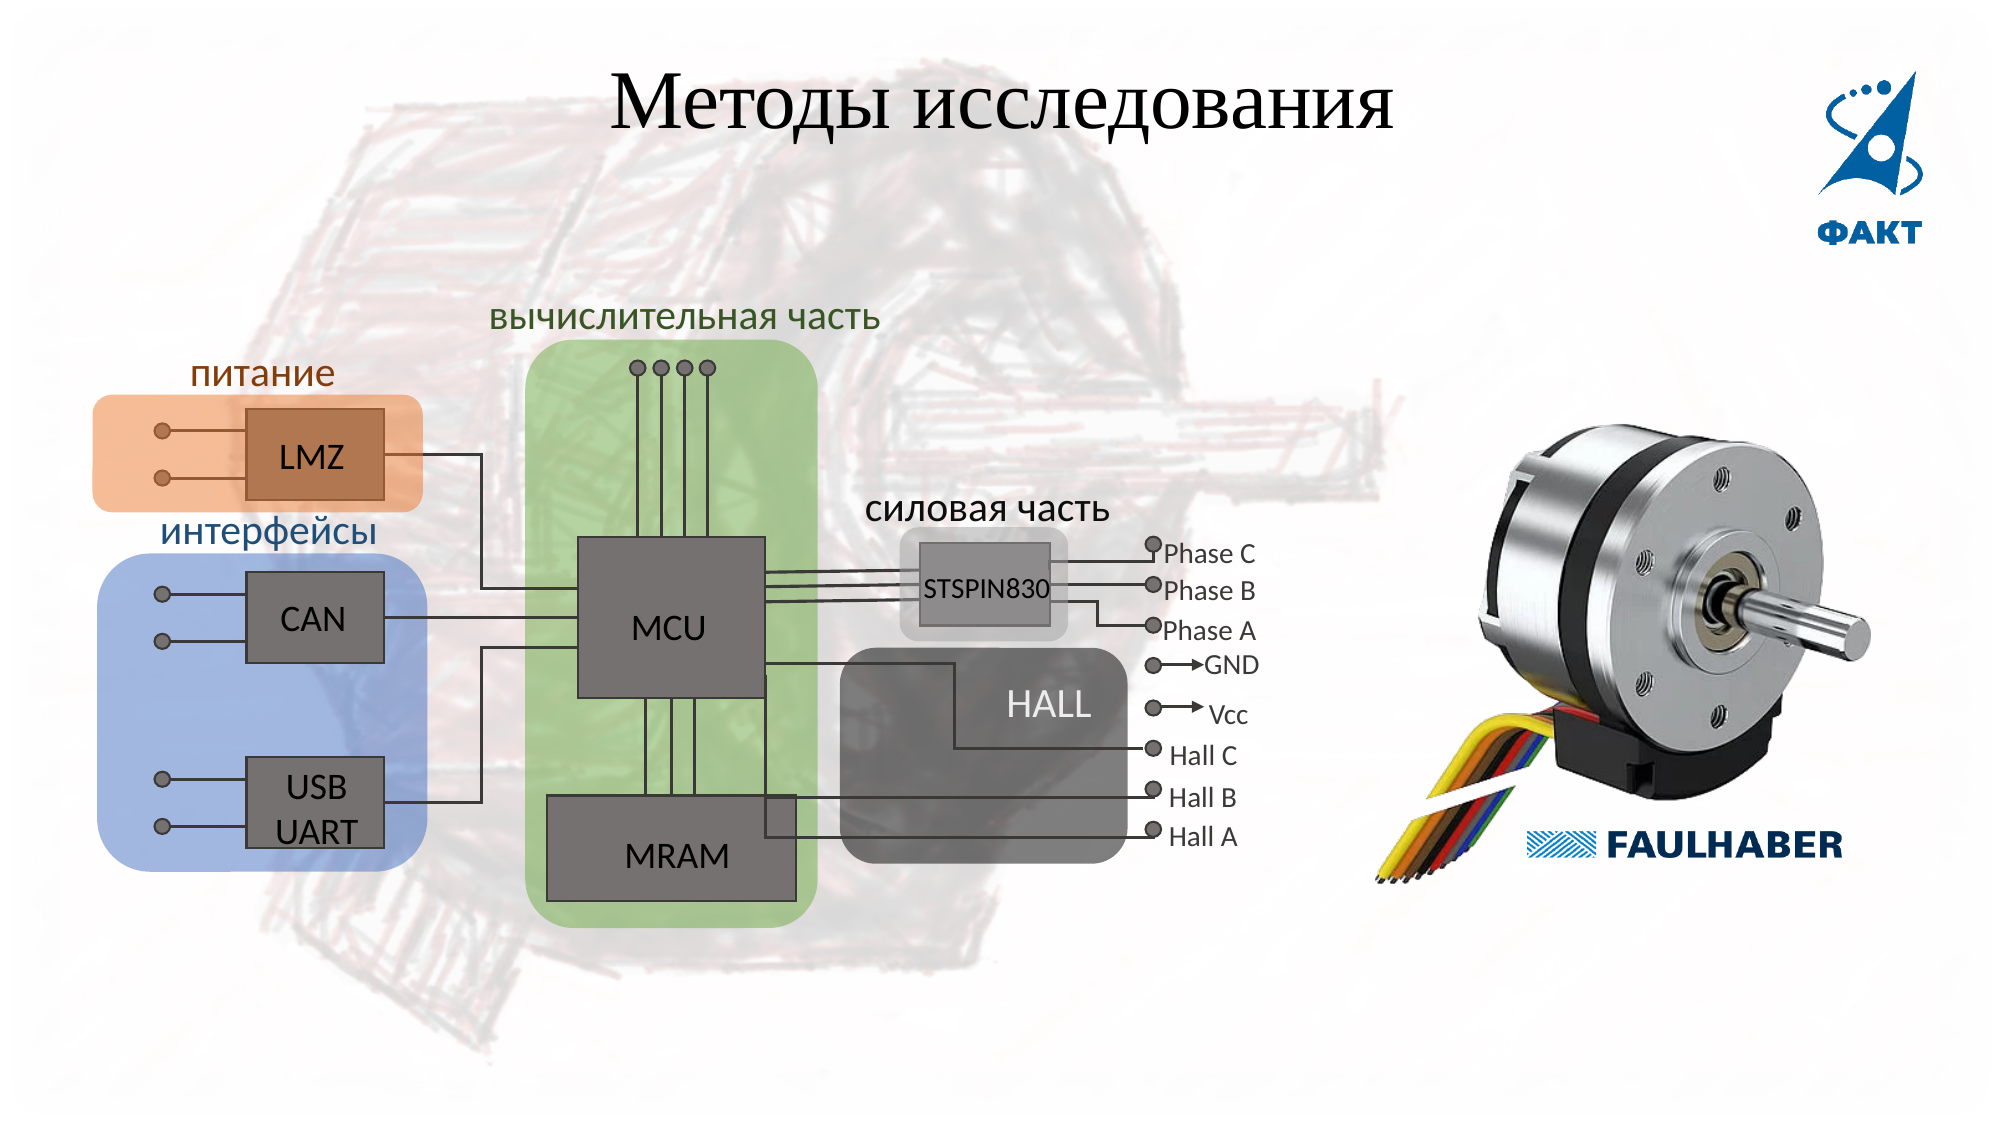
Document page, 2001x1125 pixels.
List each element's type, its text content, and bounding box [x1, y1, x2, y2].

text_box Методы исследования [594, 37, 1417, 153]
picture [1374, 423, 1871, 885]
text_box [92, 280, 1266, 929]
picture [1753, 41, 1987, 274]
